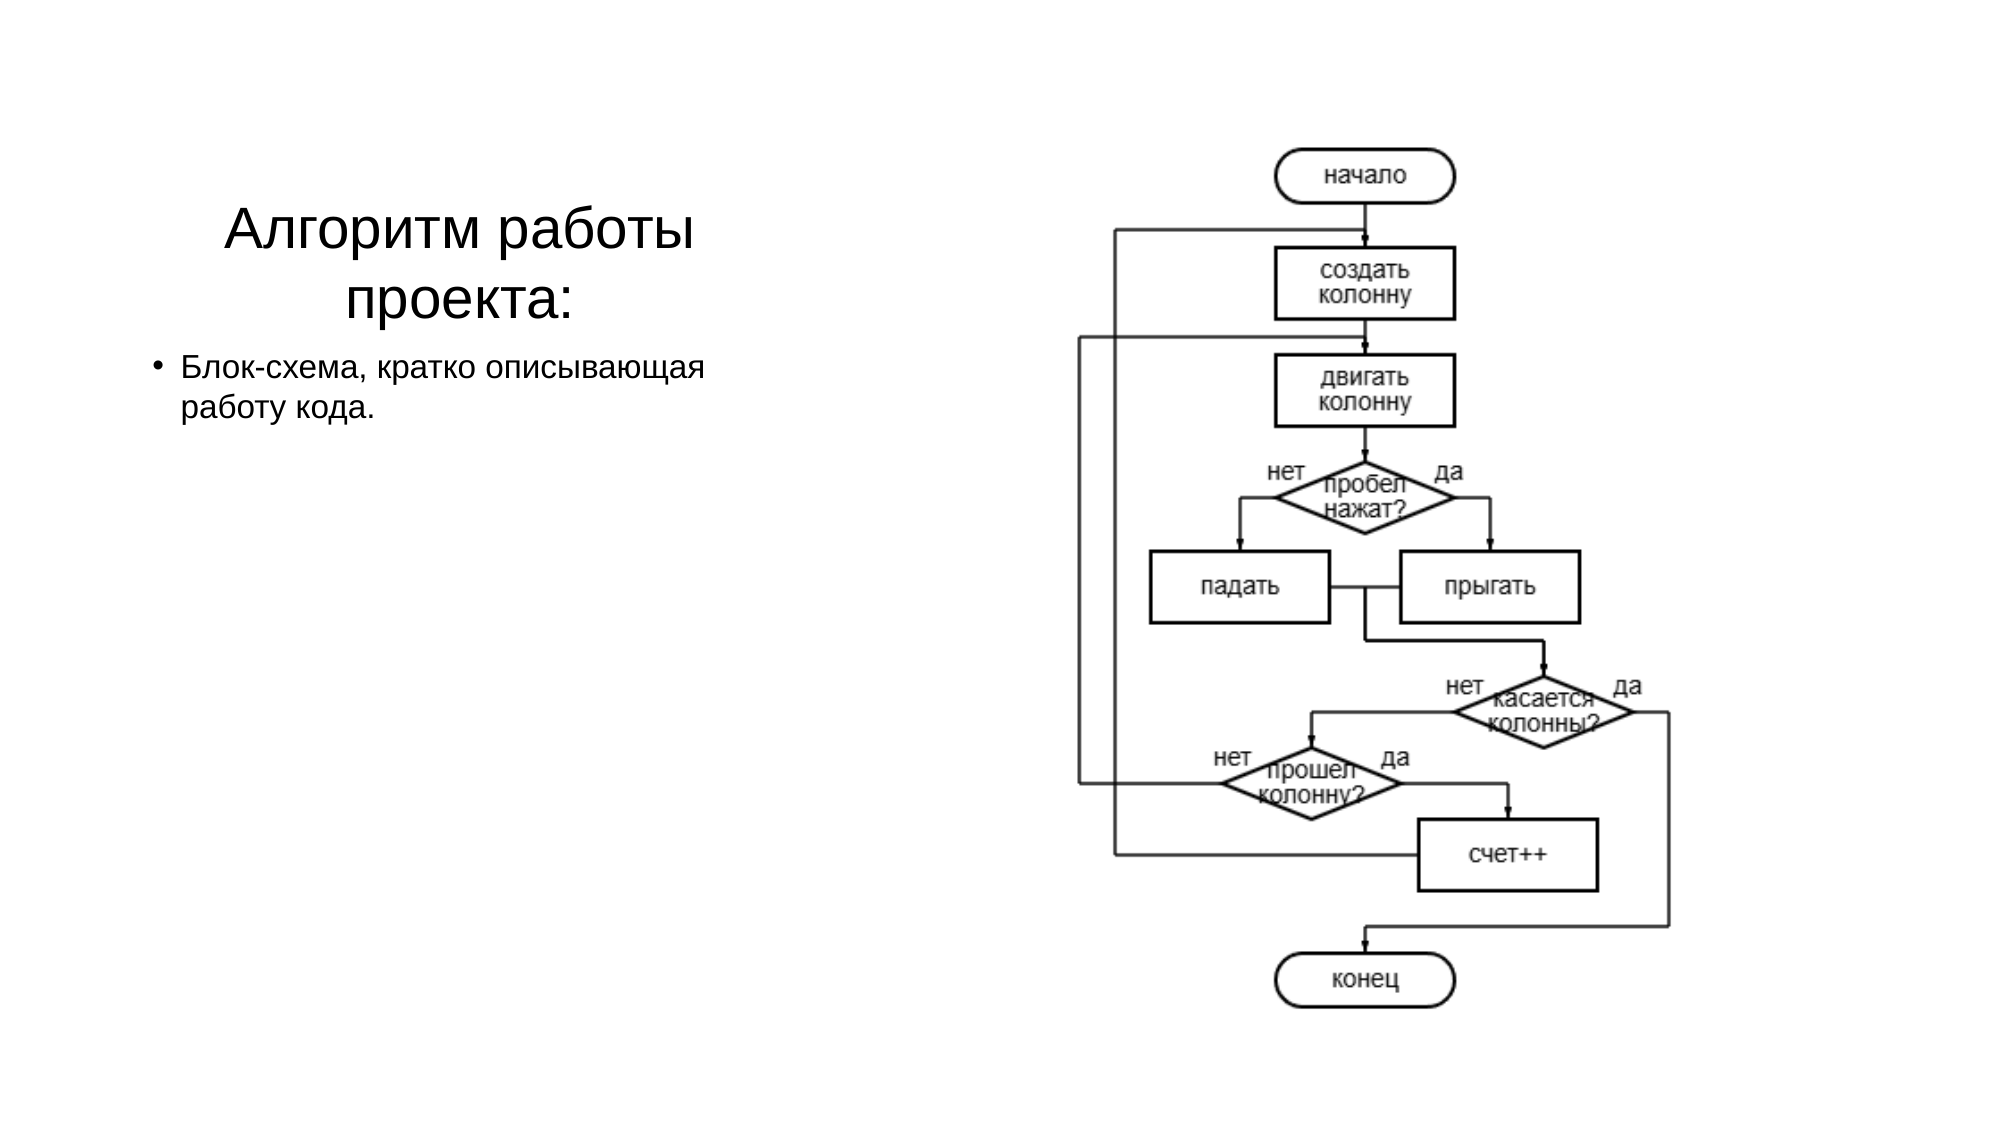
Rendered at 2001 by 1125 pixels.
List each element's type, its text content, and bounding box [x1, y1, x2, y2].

title Алгоритм работы проекта: [137, 74, 784, 337]
picture [1044, 114, 1705, 1043]
list Блок-схема, кратко описывающая работу кода. [137, 337, 784, 963]
